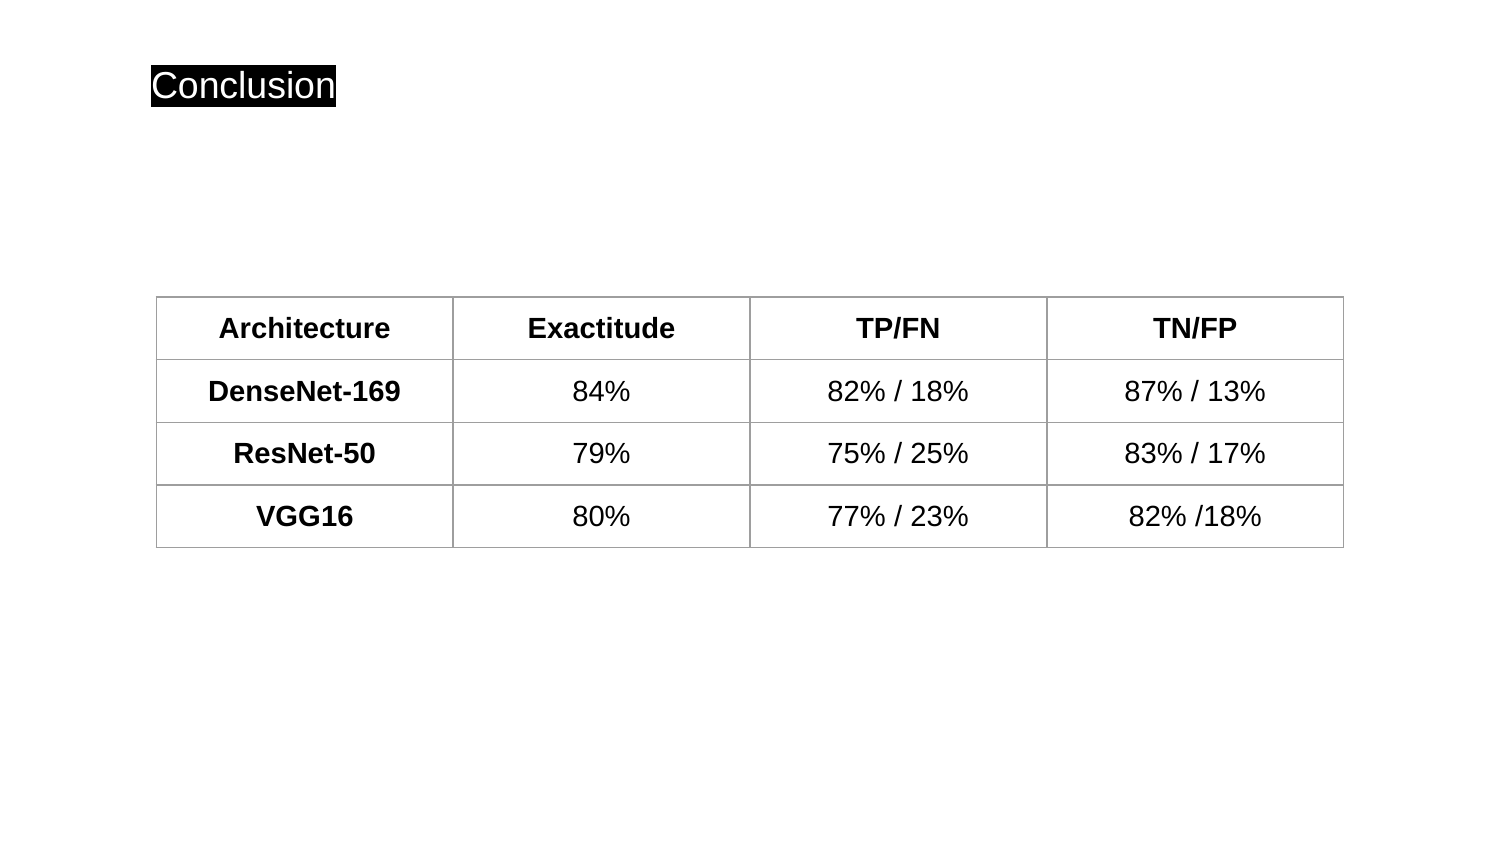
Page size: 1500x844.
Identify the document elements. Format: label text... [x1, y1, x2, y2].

table_header Architecture [157, 298, 452, 359]
table_cell DenseNet-169 [157, 360, 452, 422]
table_cell VGG16 [157, 486, 452, 547]
table_cell 79% [454, 423, 749, 484]
table_header TN/FP [1048, 298, 1343, 359]
table_cell 75% / 25% [751, 423, 1046, 484]
table_header Exactitude [454, 298, 749, 359]
table_cell 84% [454, 360, 749, 422]
table_cell 83% / 17% [1048, 423, 1343, 484]
table_cell ResNet-50 [157, 423, 452, 484]
table_cell 80% [454, 486, 749, 547]
table_cell 82% /18% [1048, 486, 1343, 547]
table_cell 87% / 13% [1048, 360, 1343, 422]
table_cell 77% / 23% [751, 486, 1046, 547]
table_cell 82% / 18% [751, 360, 1046, 422]
table_header TP/FN [751, 298, 1046, 359]
list Conclusion [61, 39, 421, 135]
